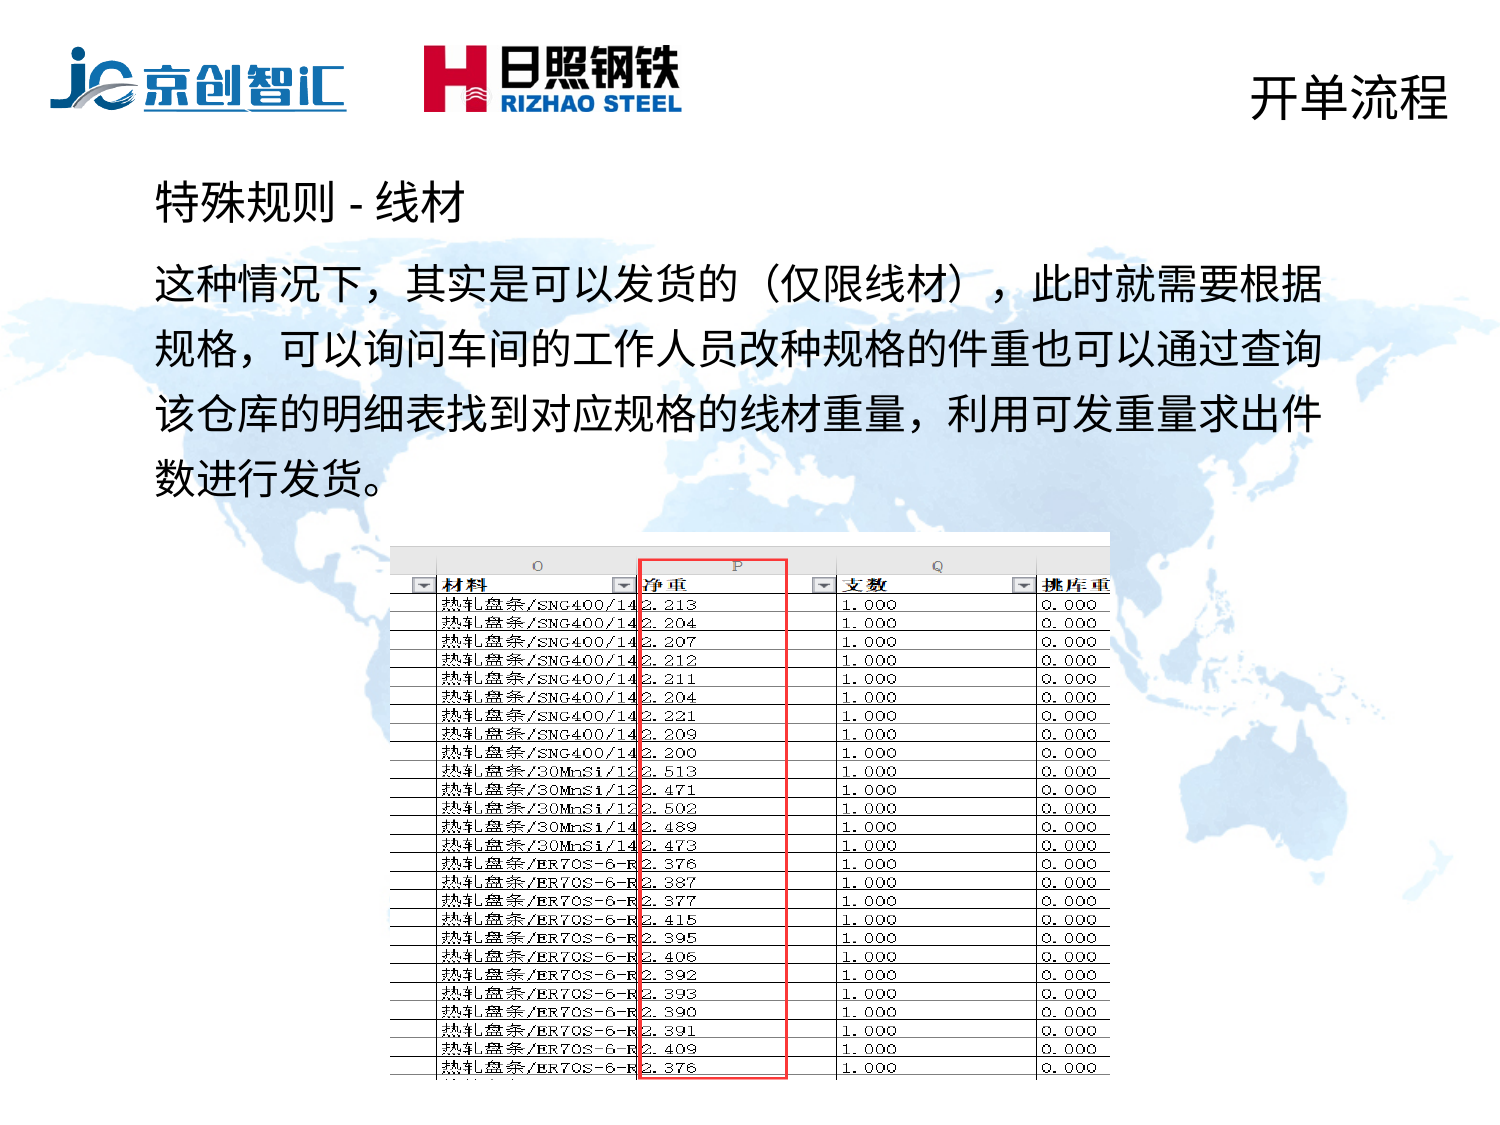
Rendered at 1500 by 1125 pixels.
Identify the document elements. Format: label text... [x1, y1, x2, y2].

text_box 这种情况下，其实是可以发货的（仅限线材），此时就需要根据规格，可以询问车间的工作人员改种规格的件重也可以通过查询该仓库的明细表找到对应规格的线材重量，利用可发重量求出件数进行发货。 [139, 235, 1360, 511]
text_box 特殊规则-线材 [139, 149, 595, 236]
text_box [50, 31, 701, 120]
text_box 开单流程 [751, 40, 1464, 134]
picture [0, 0, 1500, 1125]
